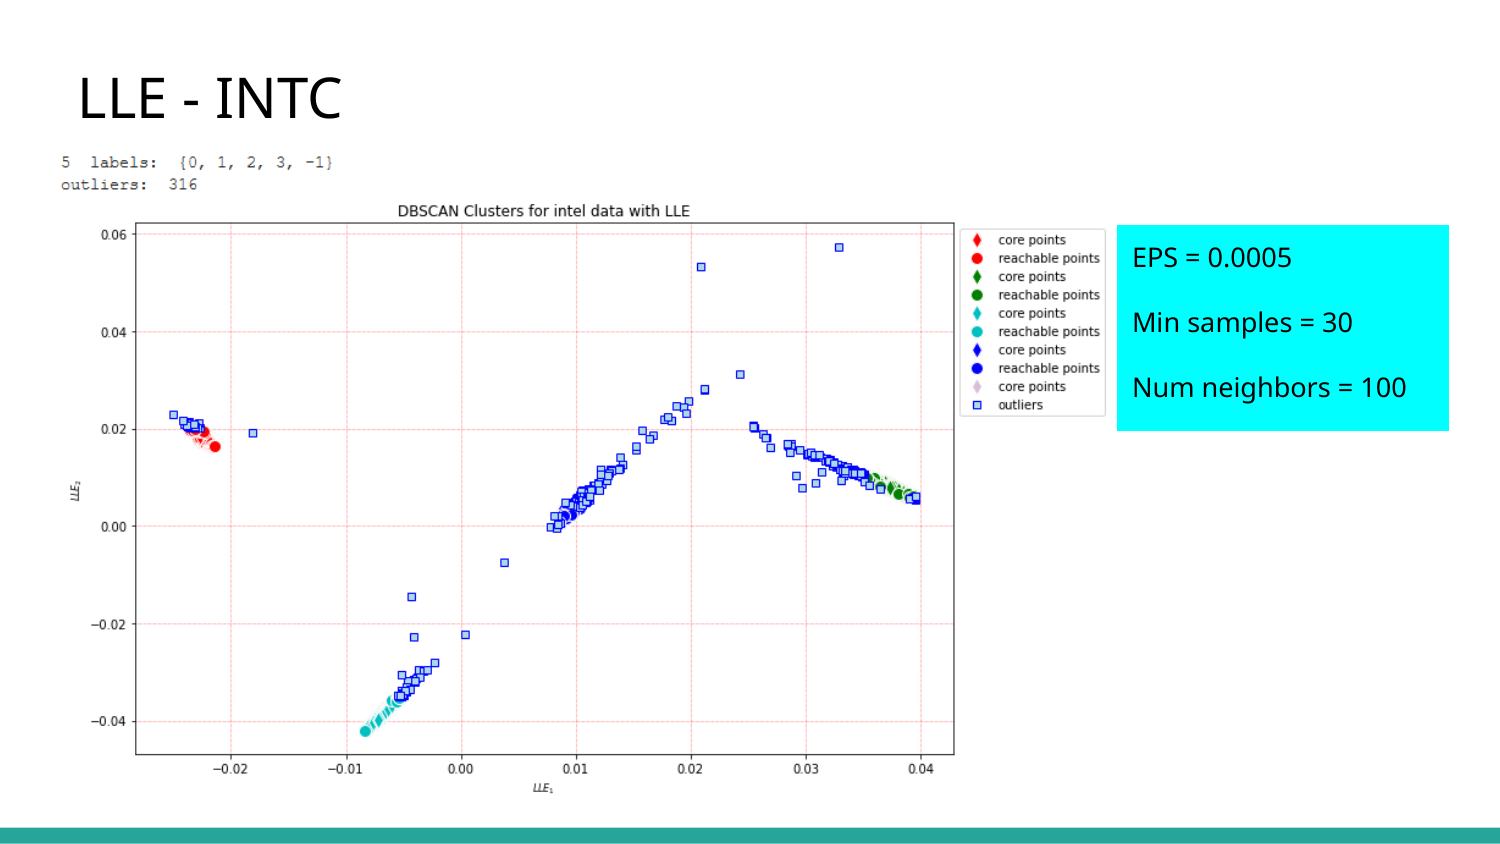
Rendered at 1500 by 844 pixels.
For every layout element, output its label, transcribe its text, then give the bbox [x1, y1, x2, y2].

picture [50, 147, 1111, 803]
title LLE - INTC [62, 47, 1461, 149]
text_box EPS = 0.0005 Min samples = 30 Num neighbors = 100 [1117, 225, 1449, 431]
